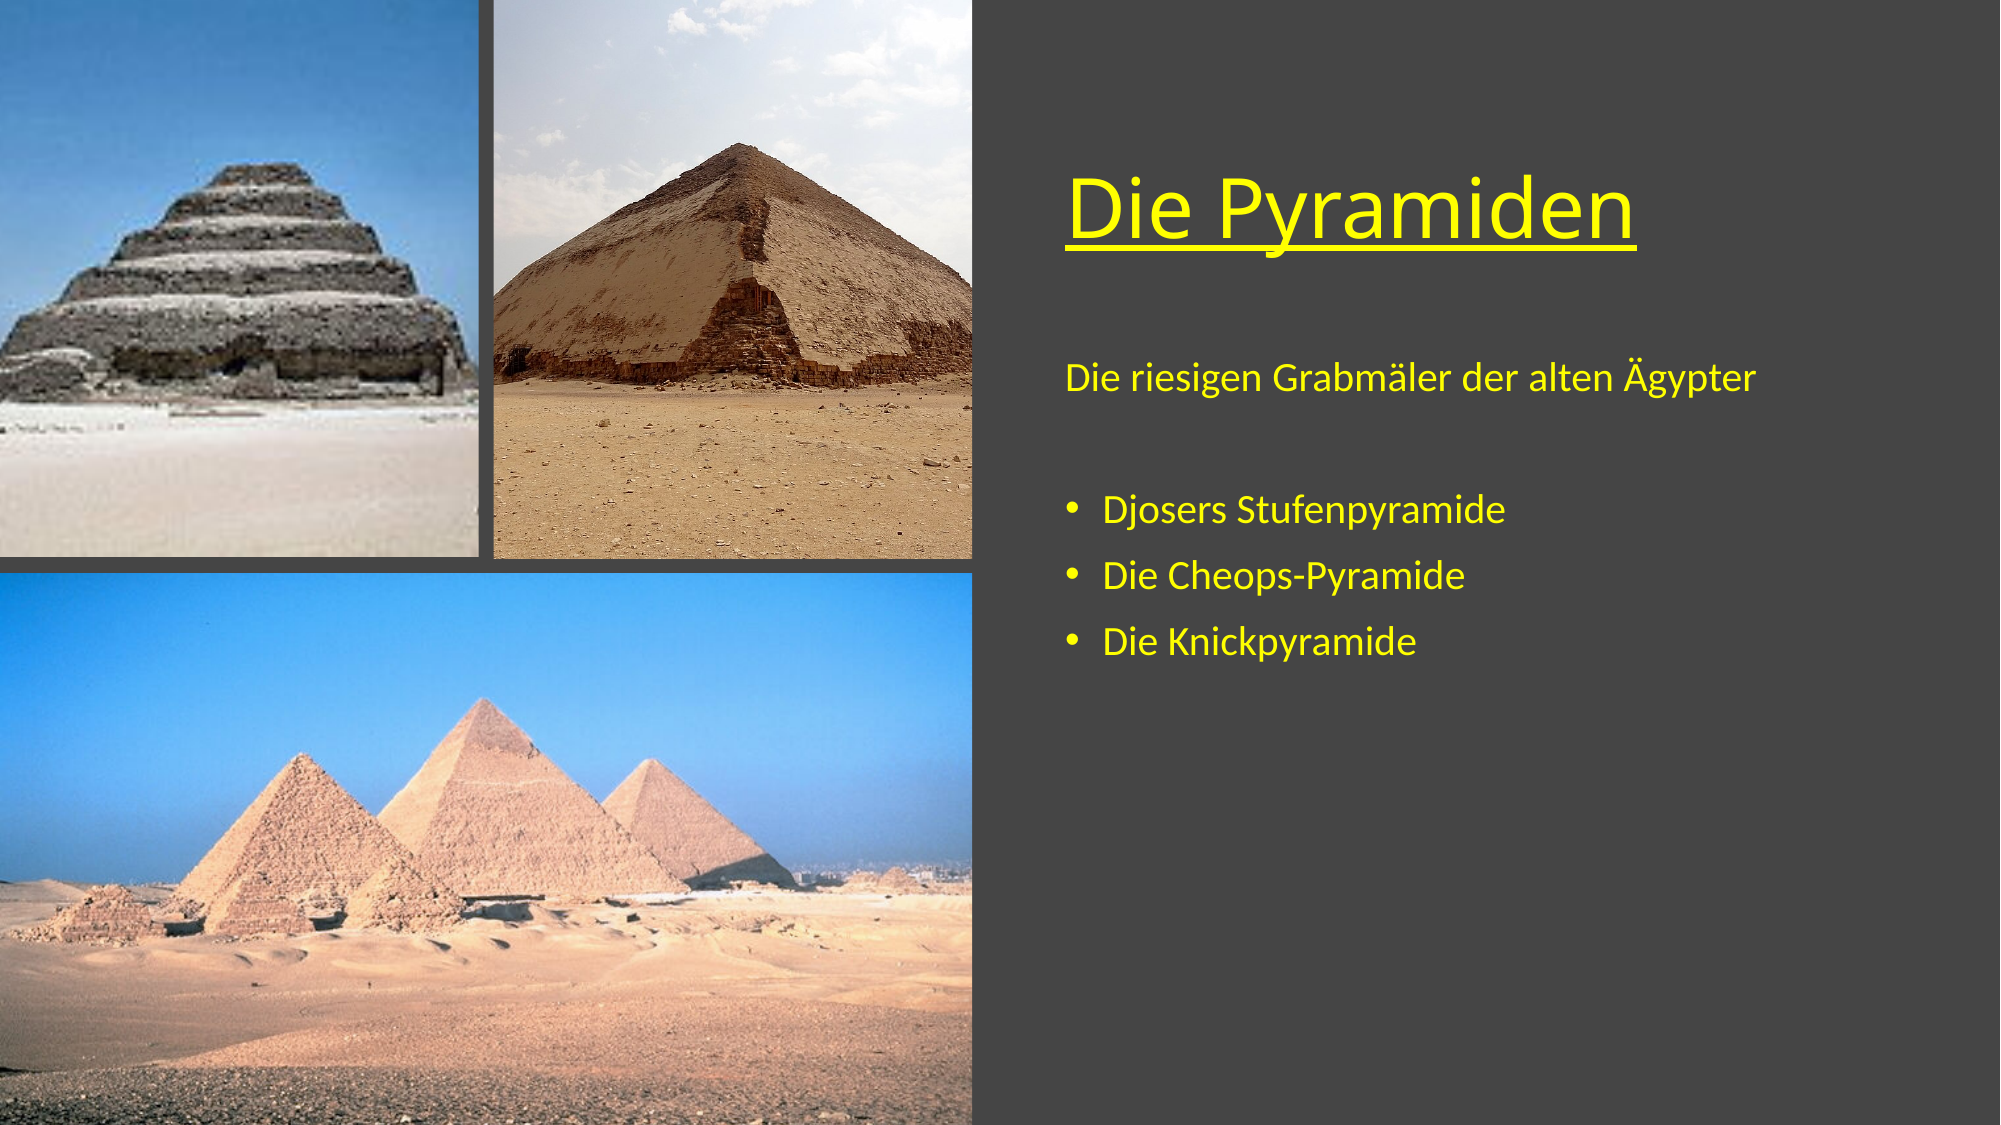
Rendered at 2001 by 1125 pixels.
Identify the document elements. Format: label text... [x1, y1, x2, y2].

picture [0, 0, 479, 557]
picture [0, 573, 973, 1125]
picture [493, 0, 973, 559]
title Die Pyramiden [1050, 79, 1920, 344]
list Die riesigen Grabmäler der alten Ägypter Djosers Stufenpyramide Die Cheops-Pyramide Die Knickpyramide [1050, 348, 1890, 1013]
